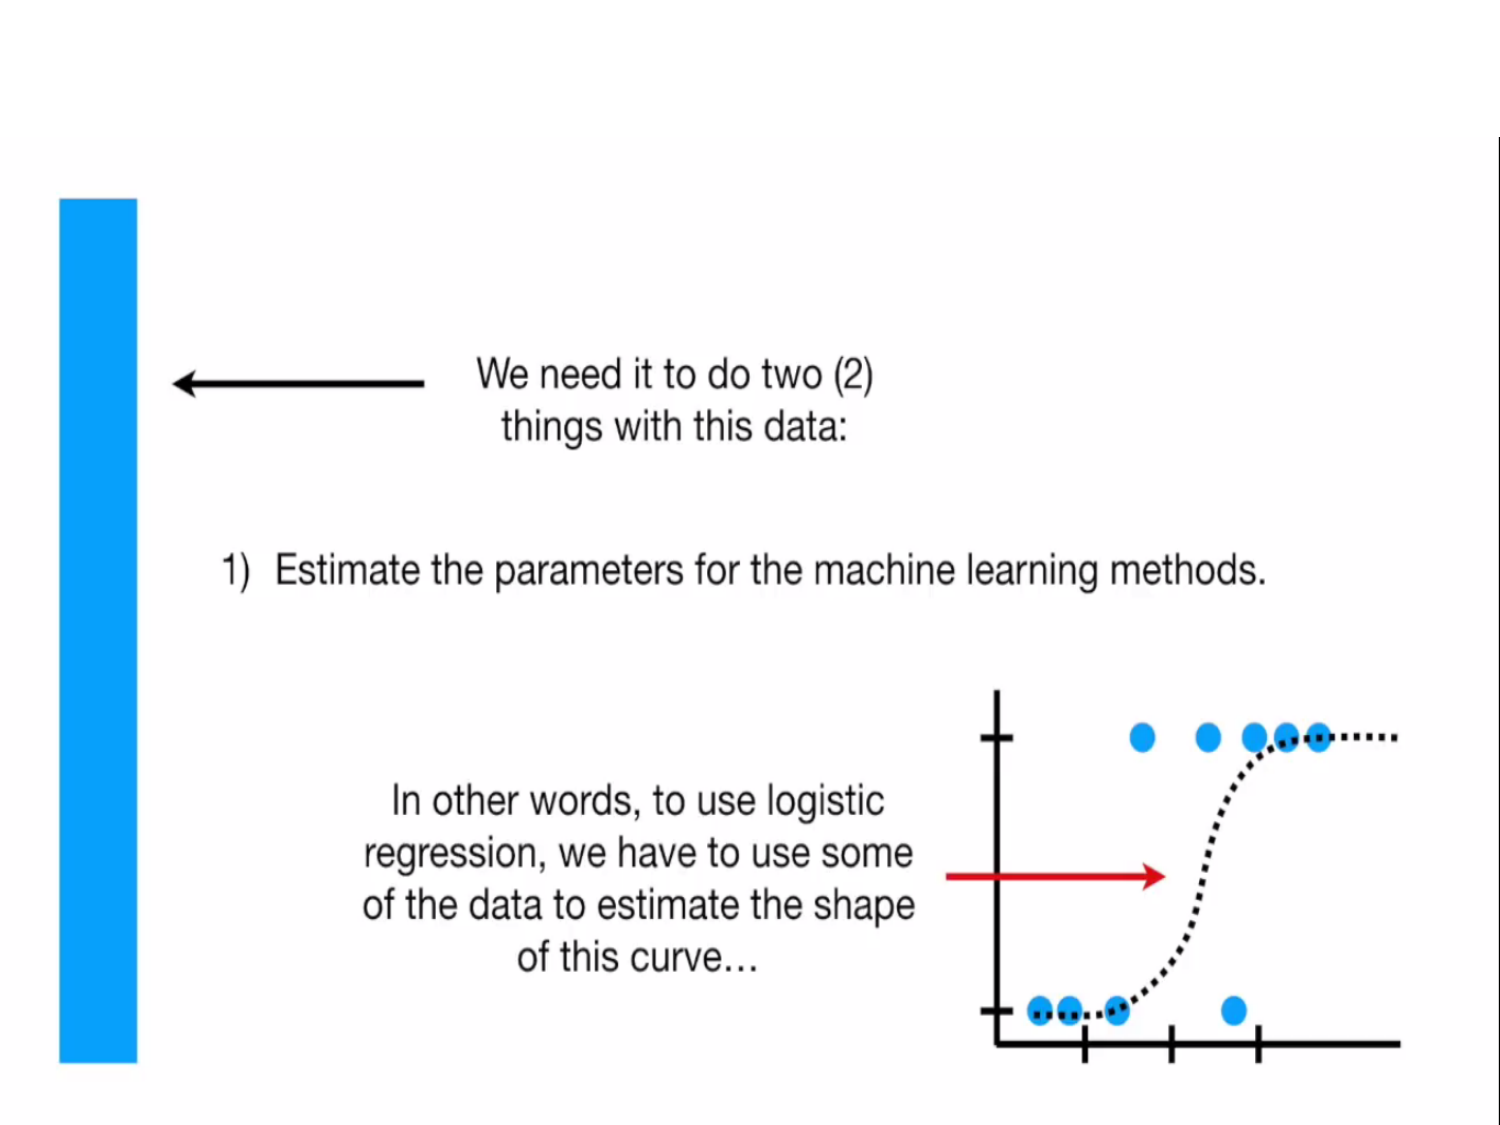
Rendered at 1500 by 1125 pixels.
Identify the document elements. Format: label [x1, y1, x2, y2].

picture [0, 137, 1500, 1125]
